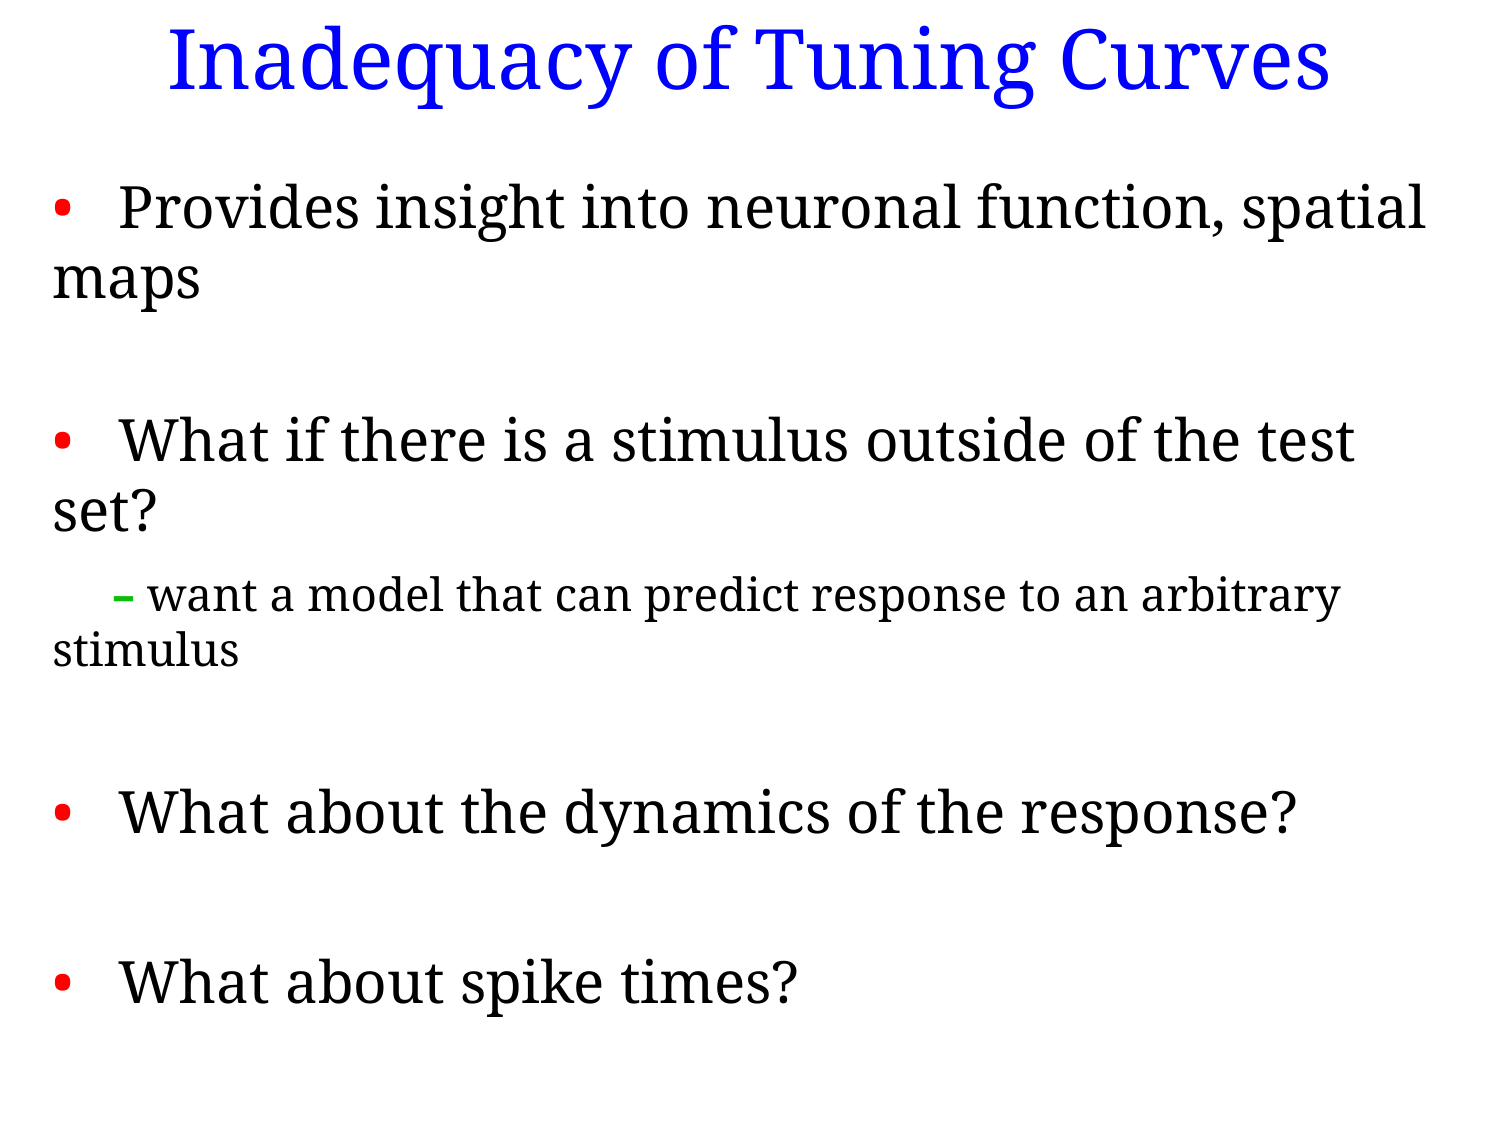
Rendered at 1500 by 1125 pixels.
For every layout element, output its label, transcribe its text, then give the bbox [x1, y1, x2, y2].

text_box • Provides insight into neuronal function, spatial maps • What if there is a stimulus outside of the test set? – want a model that can predict response to an arbitrary stimulus • What about the dynamics of the response? • What about spike times? • What about a stimulus with dynamics? [37, 162, 1450, 1125]
title Inadequacy of Tuning Curves [0, 0, 1500, 113]
